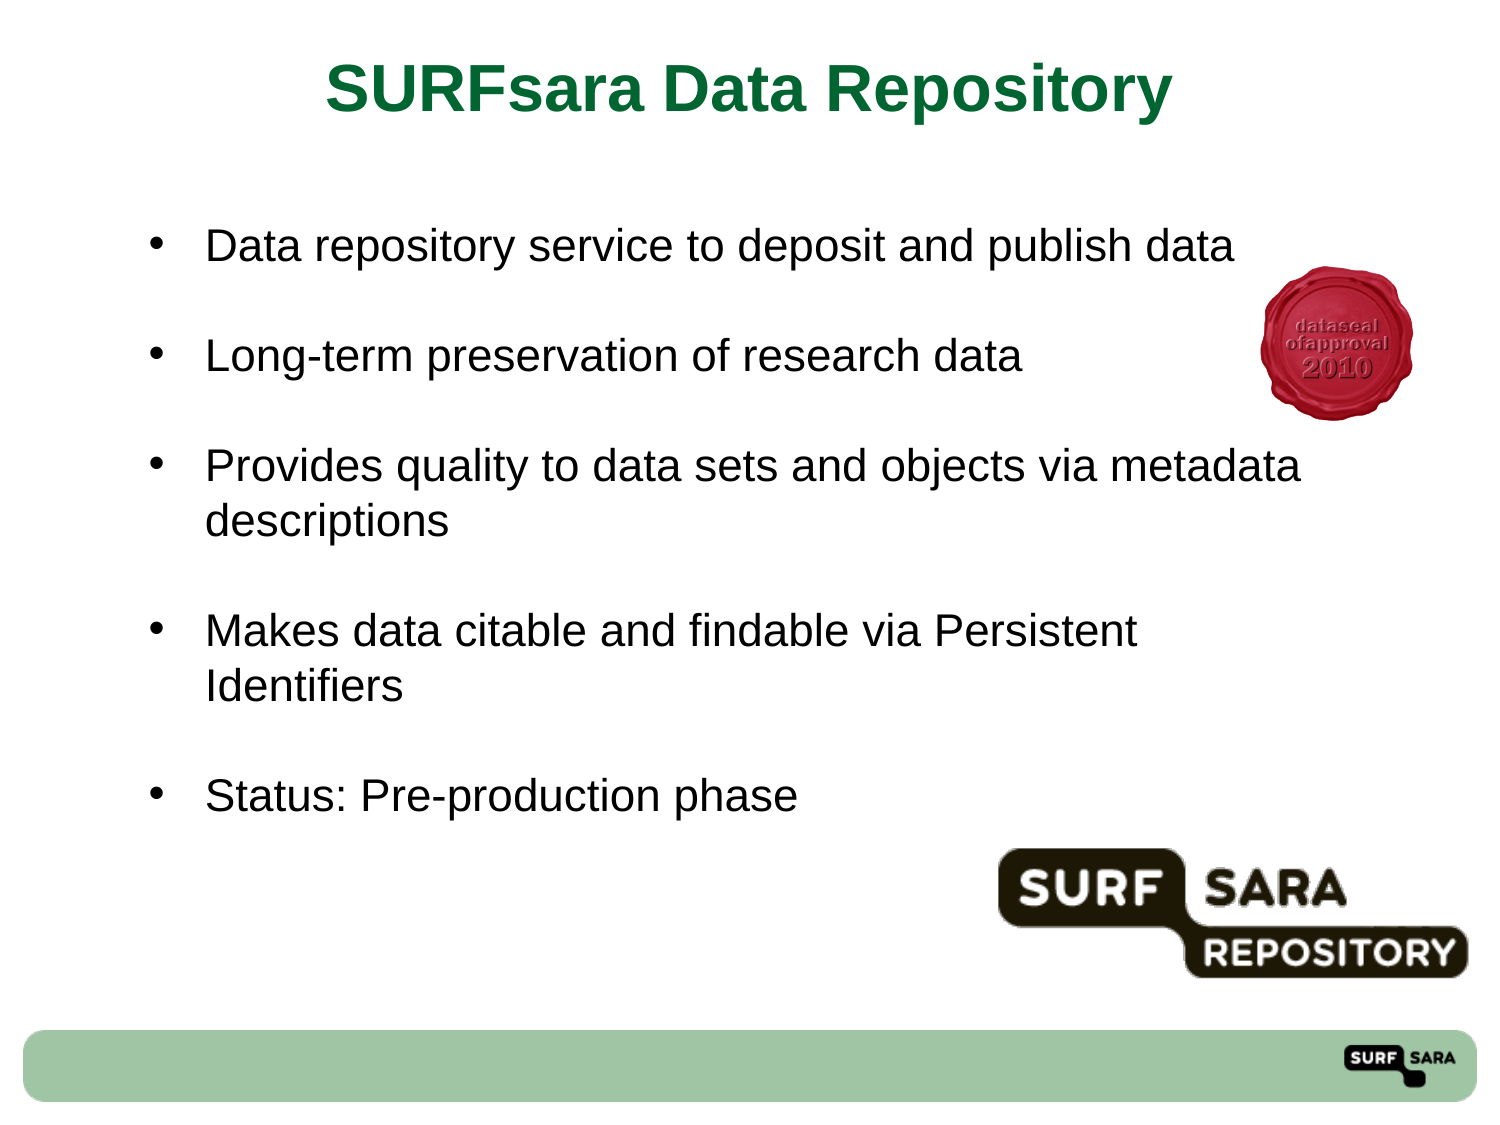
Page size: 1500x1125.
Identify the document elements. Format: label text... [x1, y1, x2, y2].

text_box Data repository service to deposit and publish data Long-term preservation of research data Provides quality to data sets and objects via metadata descriptions Makes data citable and findable via Persistent Identifiers Status: Pre-production phase [133, 208, 1357, 828]
text_box SURFsara Data Repository [143, 36, 1357, 180]
picture [23, 1030, 1477, 1102]
picture [1223, 248, 1472, 435]
picture [996, 847, 1472, 980]
